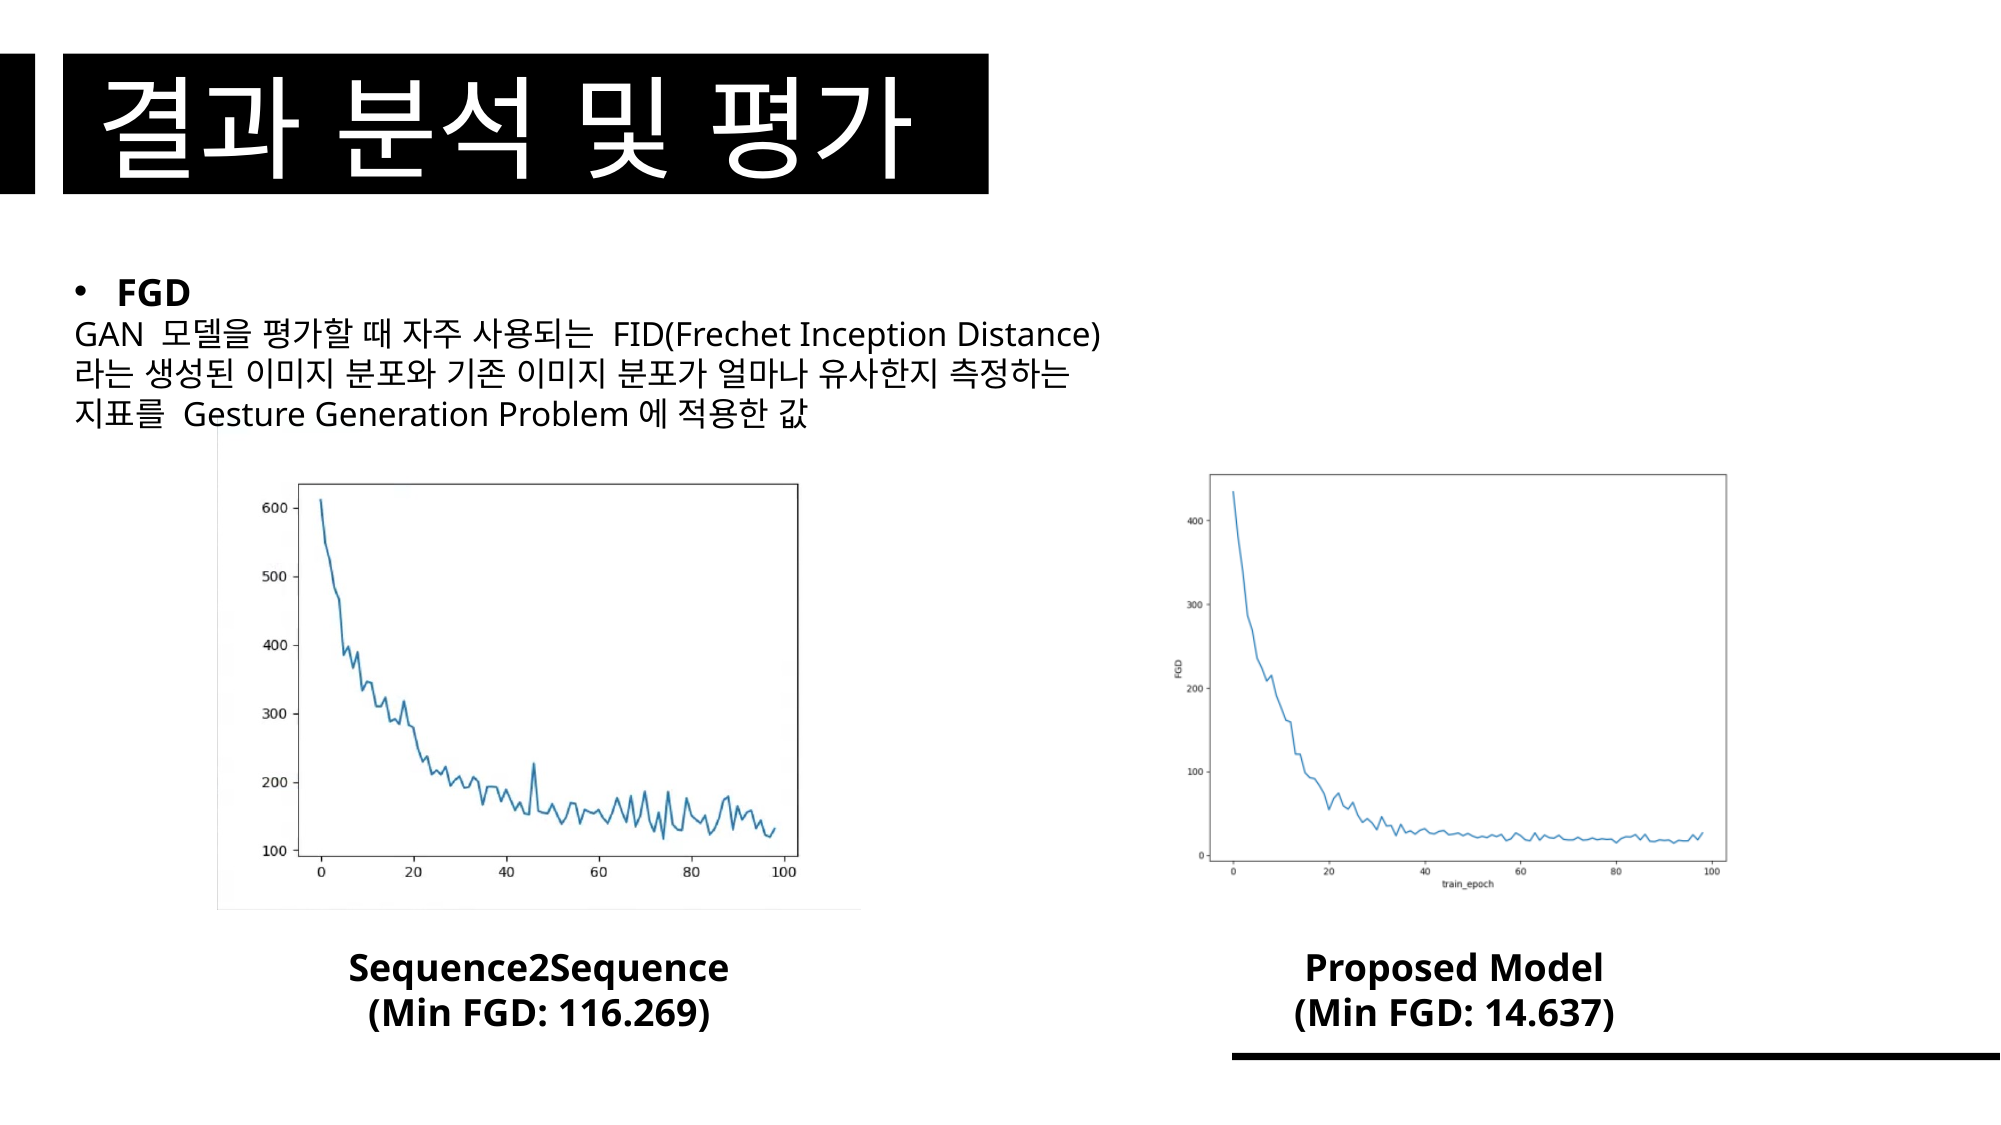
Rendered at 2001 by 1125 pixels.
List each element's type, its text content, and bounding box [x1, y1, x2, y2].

text_box [62, 52, 81, 195]
text_box FGD GAN 모델을 평가할 때 자주 사용되는 FID(Frechet Inception Distance)라는 생성된 이미지 분포와 기존 이미지 분포가 얼마나 유사한지 측정하는 지표를 Gesture Generation Problem에 적용한 값 [59, 238, 1186, 441]
text_box Proposed Model (Min FGD: 14.637) [1092, 936, 1817, 1042]
text_box 결과 분석 및 평가 [81, 50, 930, 200]
text_box [1231, 1052, 2000, 1061]
picture [1131, 434, 1778, 910]
text_box [0, 52, 36, 195]
picture [217, 417, 861, 910]
text_box Sequence2Sequence (Min FGD: 116.269) [177, 936, 901, 1042]
text_box [930, 52, 990, 195]
